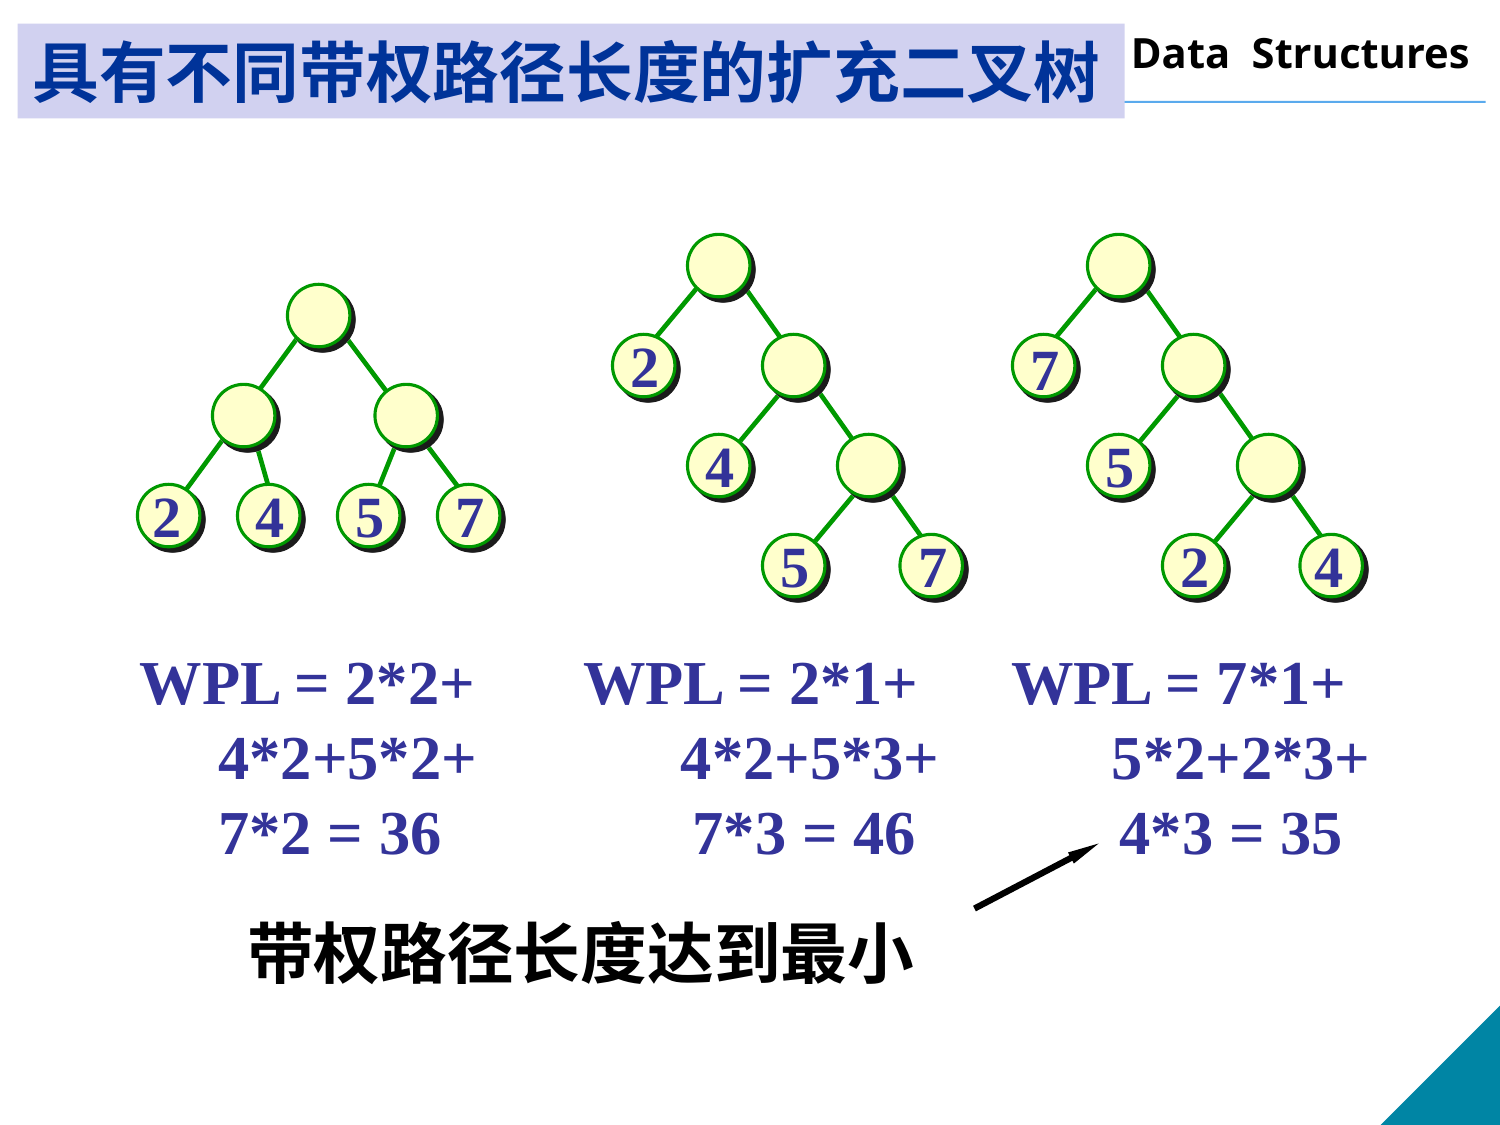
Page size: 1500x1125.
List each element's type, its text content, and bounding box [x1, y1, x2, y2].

text_box 4 [240, 472, 300, 557]
text_box 2 [615, 322, 675, 407]
text_box [687, 234, 750, 297]
text_box 2 [1165, 522, 1225, 607]
text_box 5 [765, 522, 825, 607]
text_box 4 [1300, 522, 1360, 607]
text_box [1087, 234, 1150, 297]
text_box [837, 434, 900, 497]
text_box 5 [340, 472, 400, 557]
text_box [1162, 334, 1225, 397]
text_box [212, 384, 275, 447]
text_box [1237, 434, 1300, 497]
text_box [899, 552, 903, 579]
text_box 具有不同带权路径长度的扩充二叉树 [17, 23, 1125, 119]
text_box [974, 843, 1099, 909]
text_box 7 [440, 472, 500, 557]
text_box 5 [1090, 422, 1150, 507]
text_box 2 [137, 472, 197, 557]
text_box 7 [903, 522, 963, 607]
text_box 4 [690, 422, 750, 507]
text_box [287, 284, 350, 347]
text_box WPL = 2*2+ WPL = 2*1+ WPL = 7*1+ 4*2+5*2+ 4*2+5*3+ 5*2+2*3+ 7*2 = 36 7*3 = 46 4*3 = 35 带权路径长度达到最小 [124, 634, 1400, 999]
text_box [762, 334, 825, 397]
text_box [374, 384, 438, 447]
text_box 7 [1015, 324, 1075, 410]
